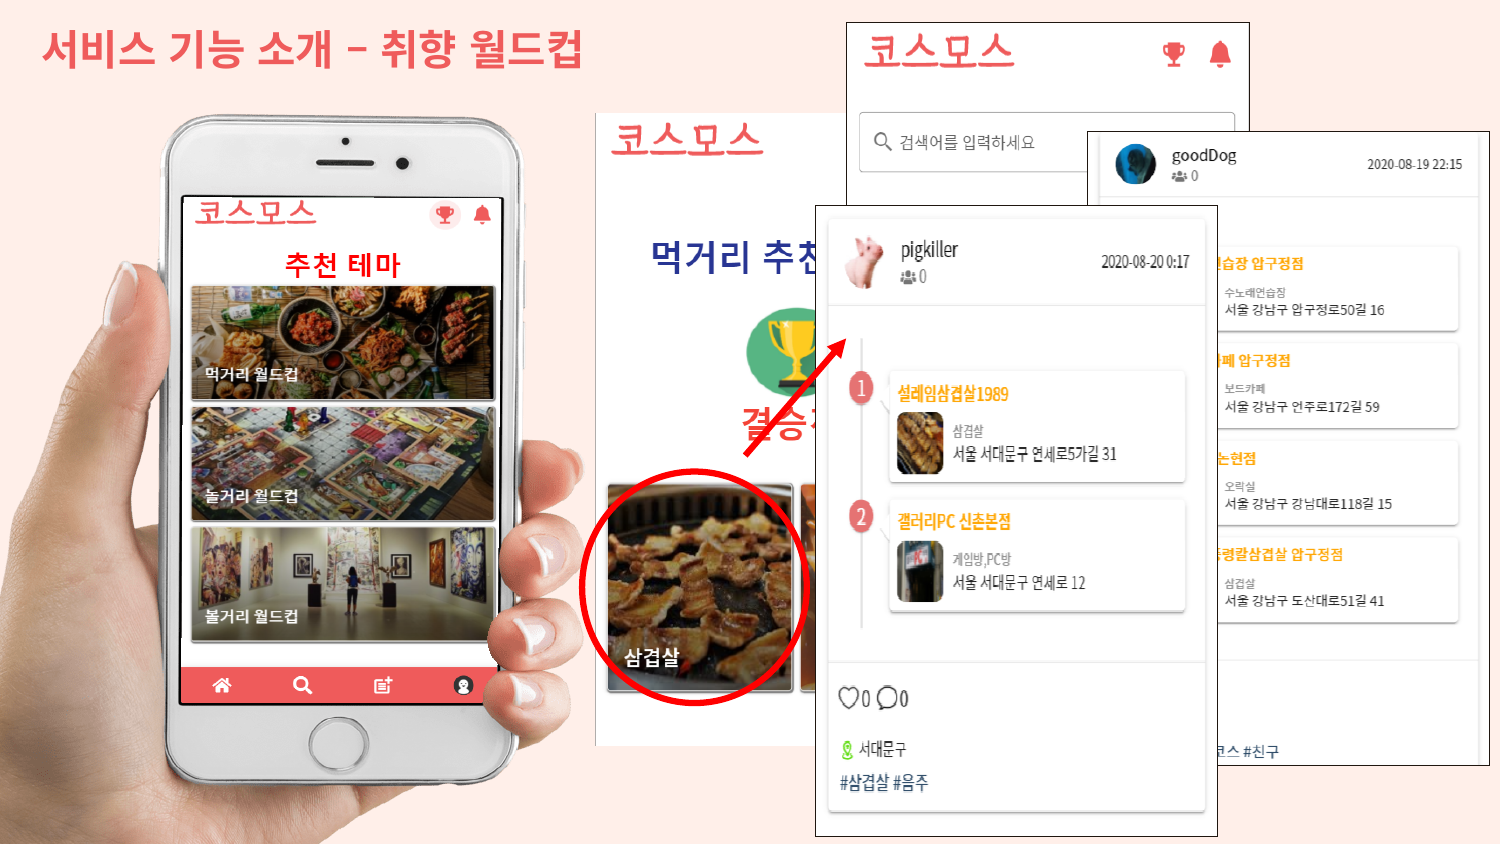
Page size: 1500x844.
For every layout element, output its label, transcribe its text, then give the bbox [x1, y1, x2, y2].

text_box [0, 113, 588, 844]
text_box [744, 338, 847, 456]
picture [595, 22, 1490, 837]
text_box 서비스 기능 소개 – 취향 월드컵 [26, 8, 782, 111]
